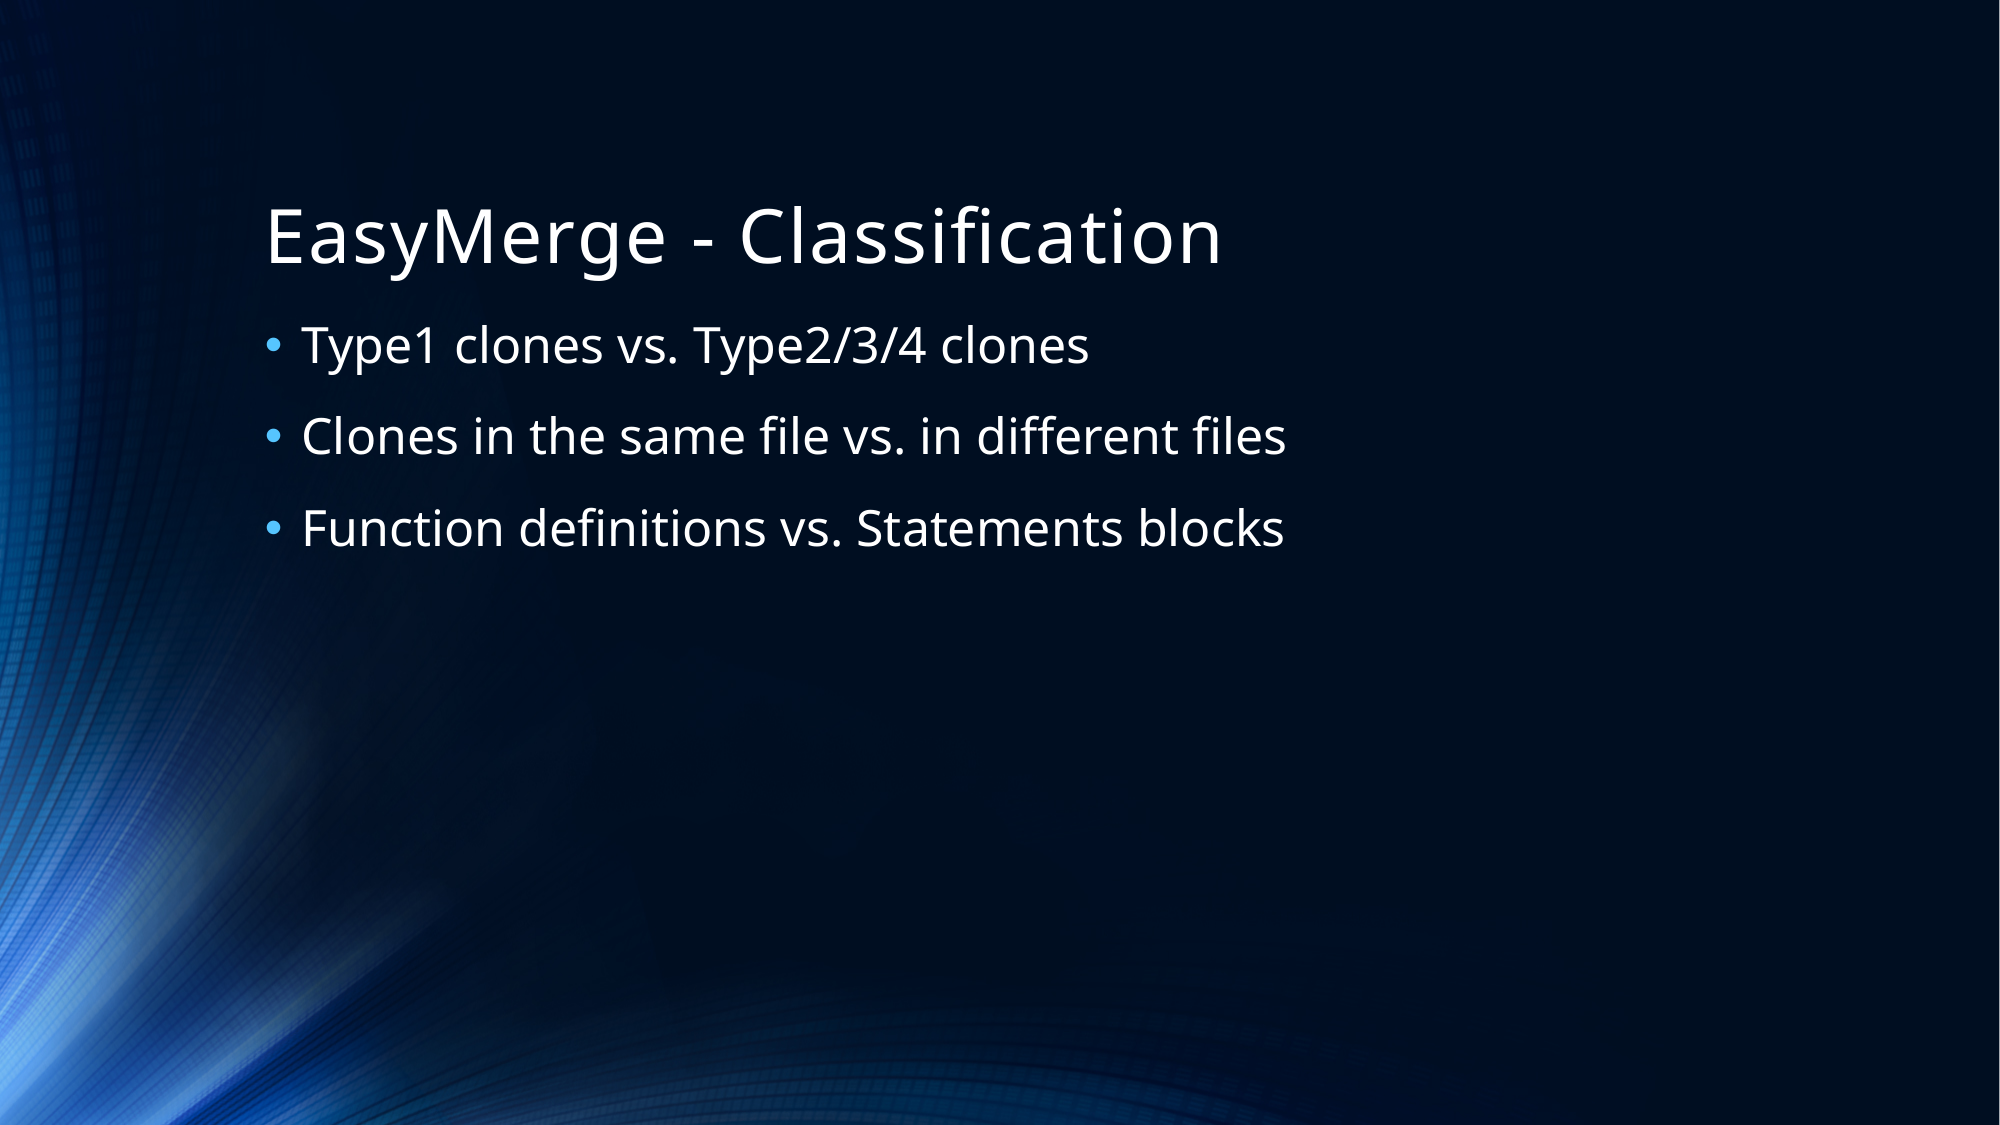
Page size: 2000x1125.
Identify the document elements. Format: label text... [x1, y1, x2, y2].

title EasyMerge - Classification [249, 62, 1750, 288]
list Type1 clones vs. Type2/3/4 clones Clones in the same file vs. in different files Function definitions vs. Statements blocks [249, 312, 1749, 988]
picture [0, 0, 2000, 1125]
